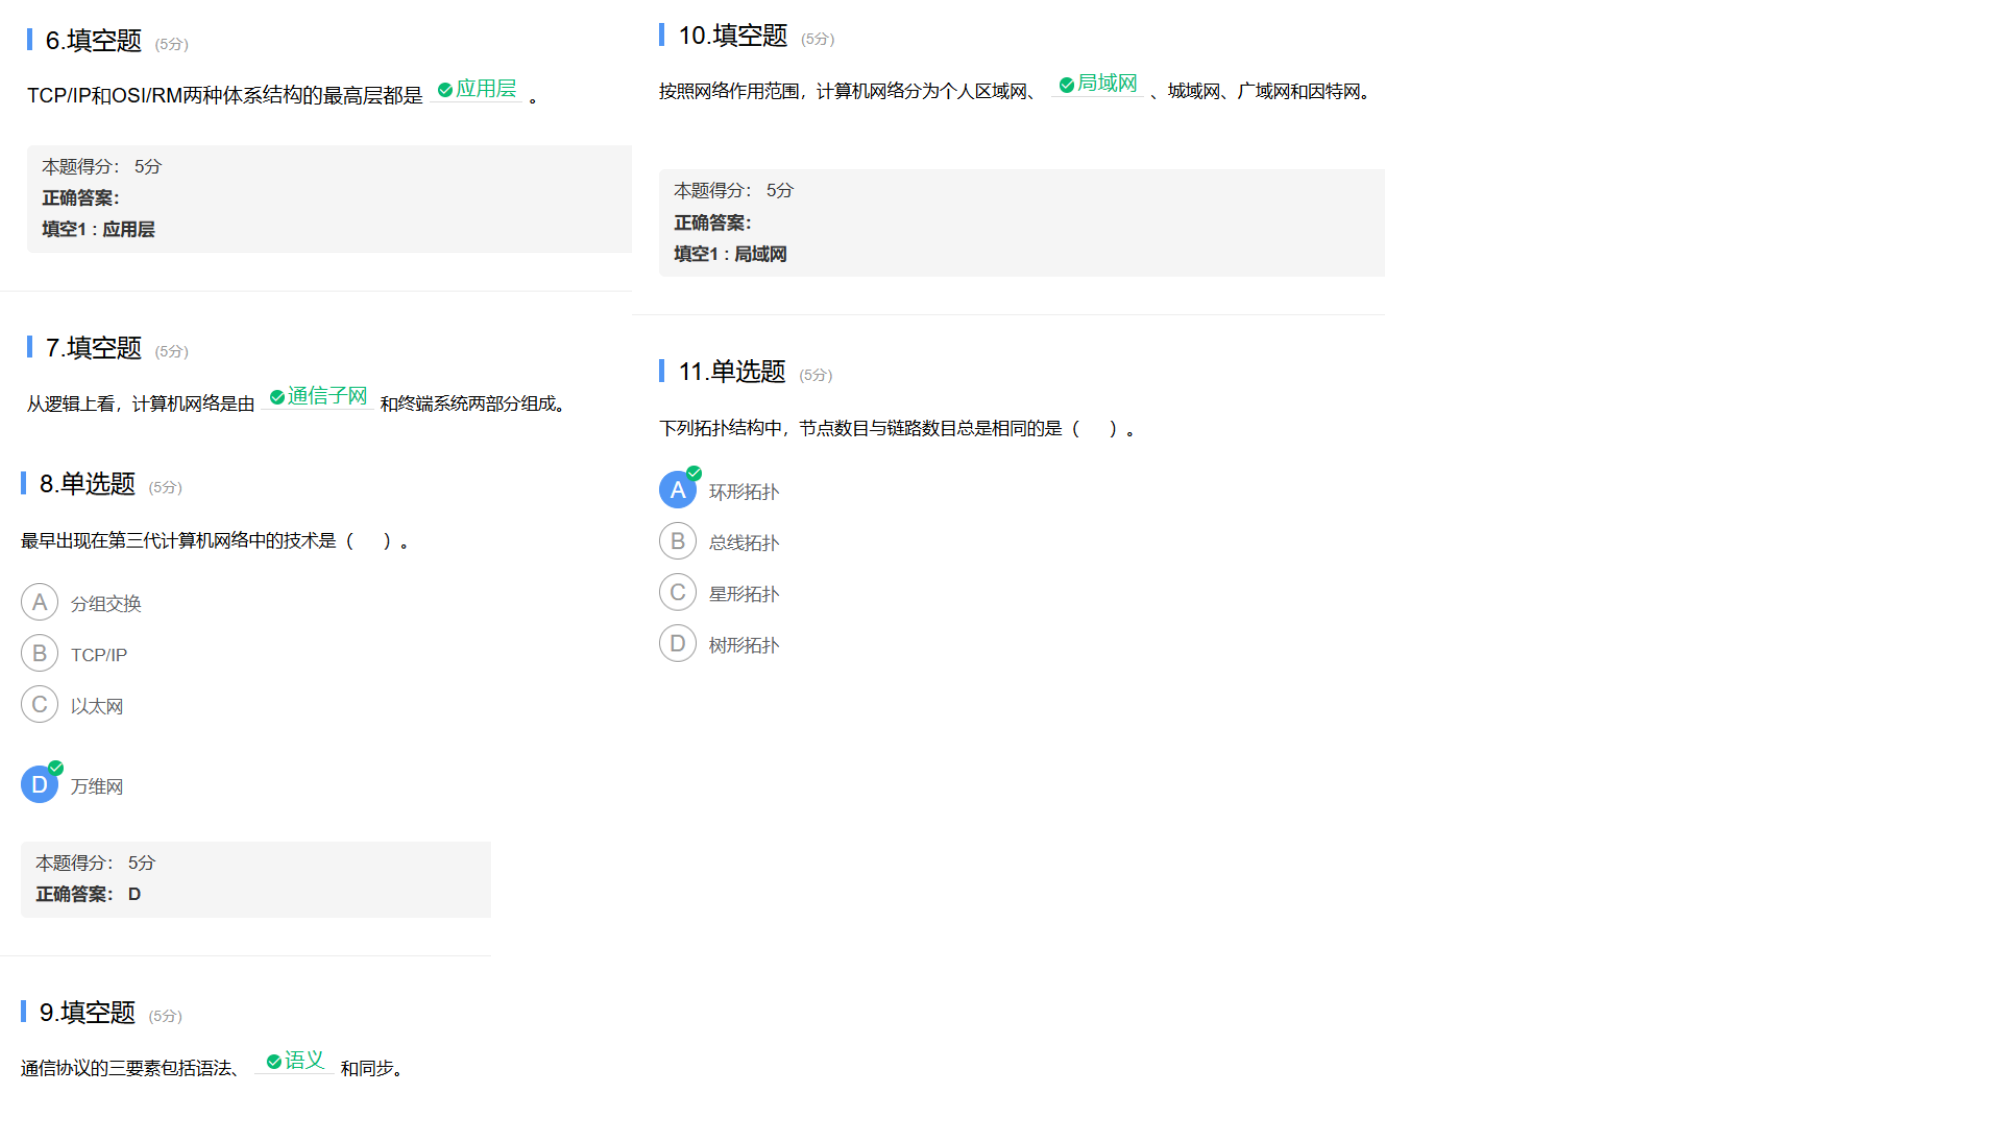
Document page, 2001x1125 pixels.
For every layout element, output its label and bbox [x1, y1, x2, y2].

picture [0, 0, 1385, 1093]
